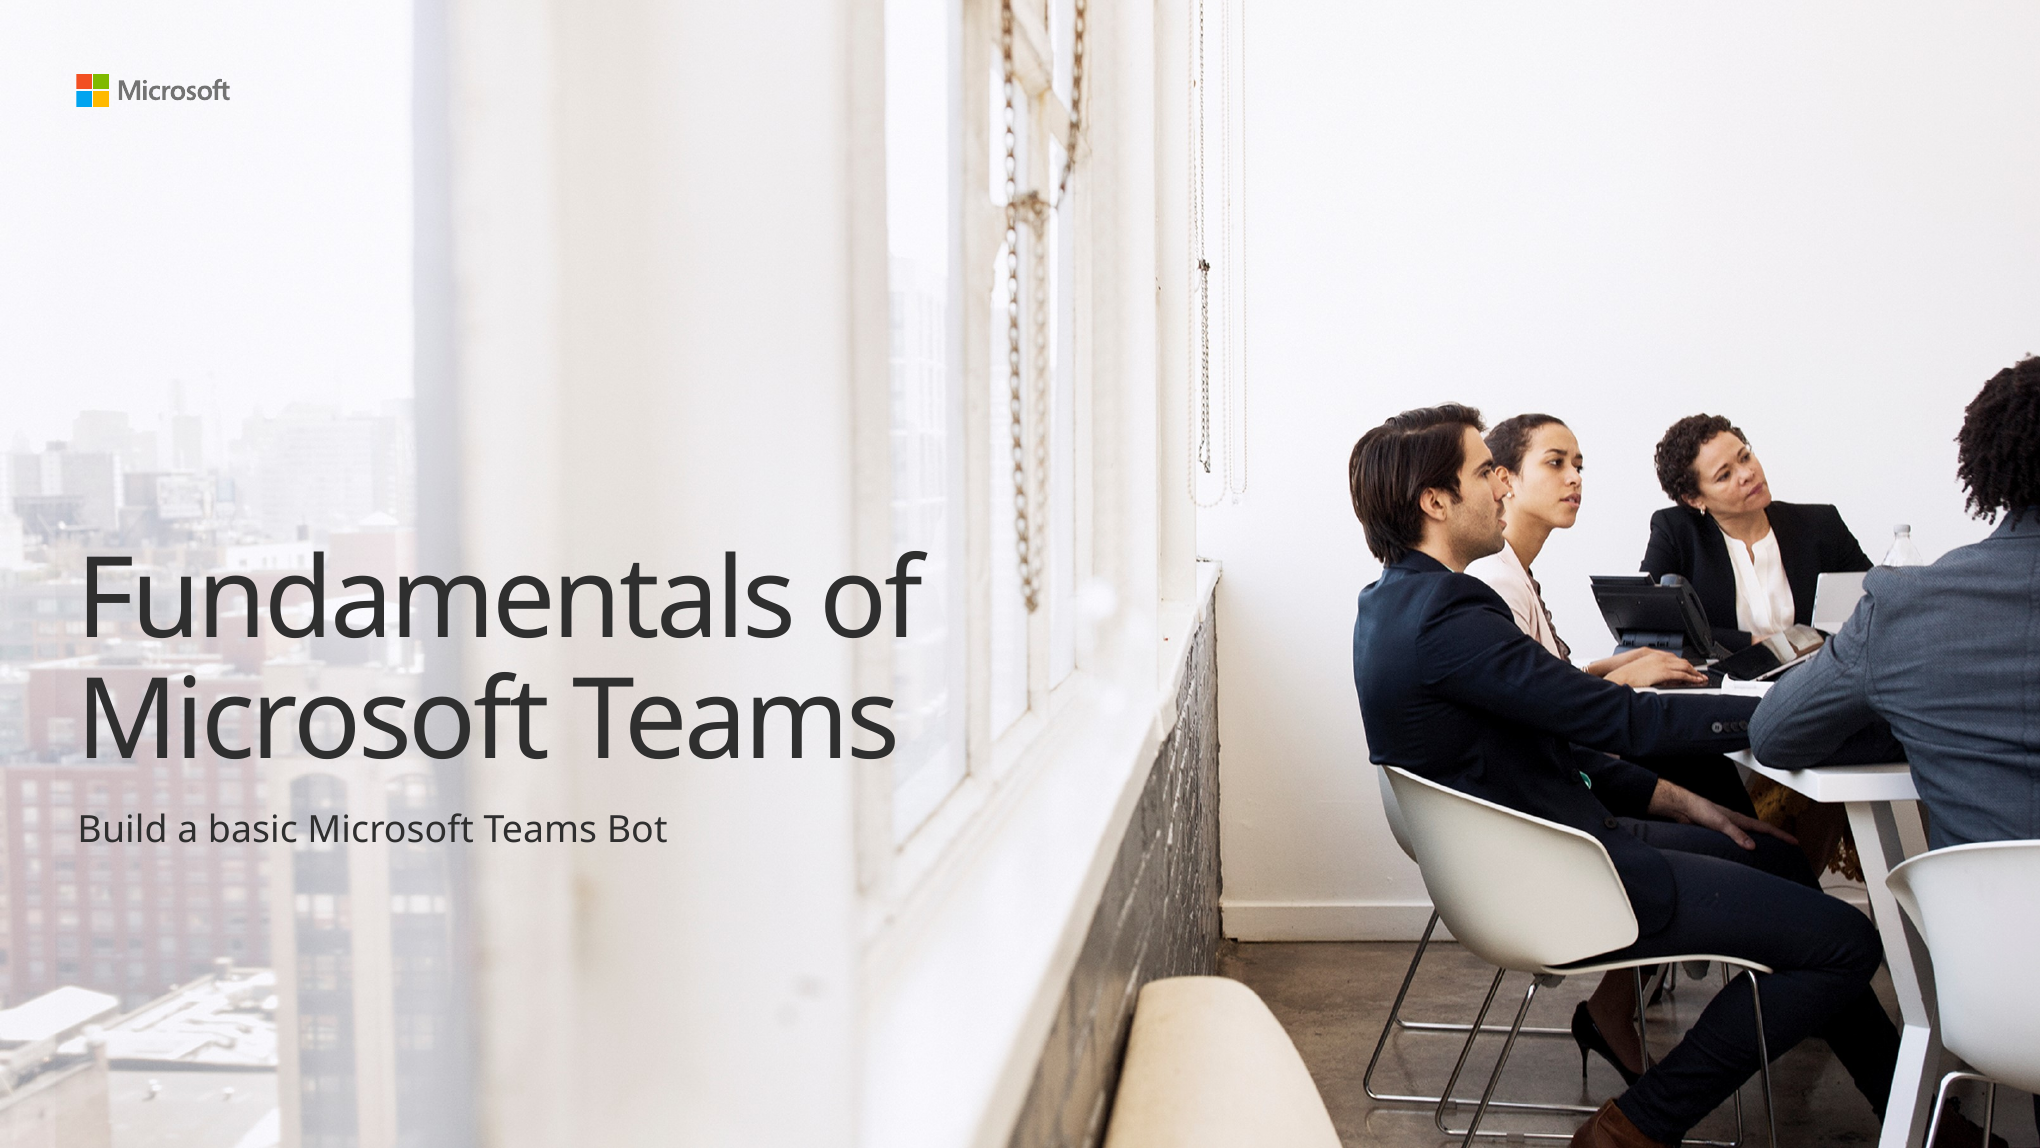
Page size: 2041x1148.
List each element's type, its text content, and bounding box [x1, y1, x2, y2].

title Fundamentals of Microsoft Teams [76, 498, 1267, 799]
picture [0, 0, 2040, 1148]
list Build a basic Microsoft Teams Bot [77, 792, 1477, 913]
